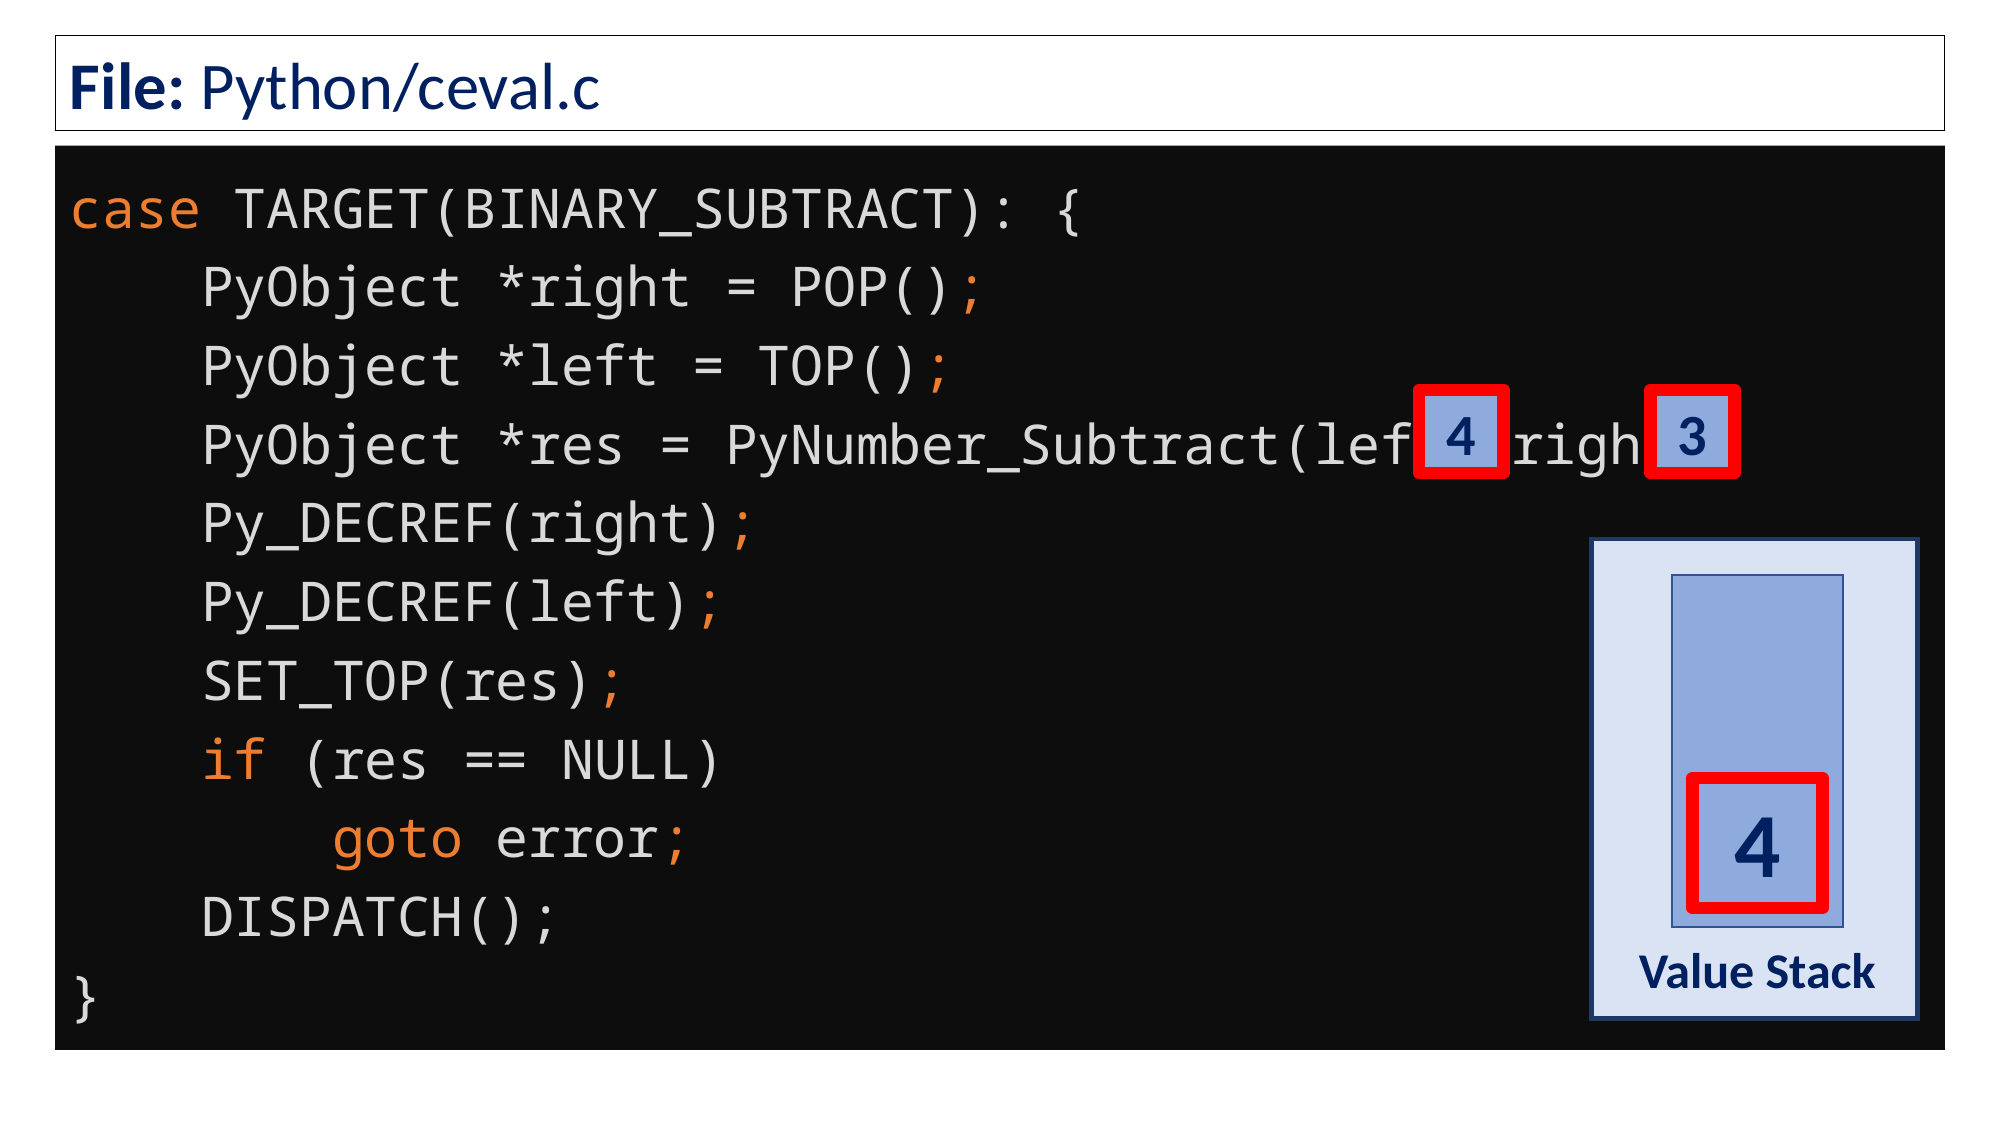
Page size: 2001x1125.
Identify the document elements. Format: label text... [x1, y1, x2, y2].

text_box 3 [1650, 389, 1735, 473]
text_box Value Stack [1624, 930, 1892, 1006]
text_box 4 [1419, 389, 1504, 473]
list case TARGET(BINARY_SUBTRACT): { PyObject *right = POP(); PyObject *left = TOP(); PyObject *res = PyNumber_Subtract(left, right); Py_DECREF(right); Py_DECREF(left); SET_TOP(res); if (res == NULL) goto error; DISPATCH(); } [55, 145, 1945, 1050]
text_box [1591, 538, 1918, 1020]
text_box 4 [1692, 778, 1823, 908]
text_box [1671, 574, 1844, 928]
text_box File: Python/ceval.c [55, 35, 1945, 131]
